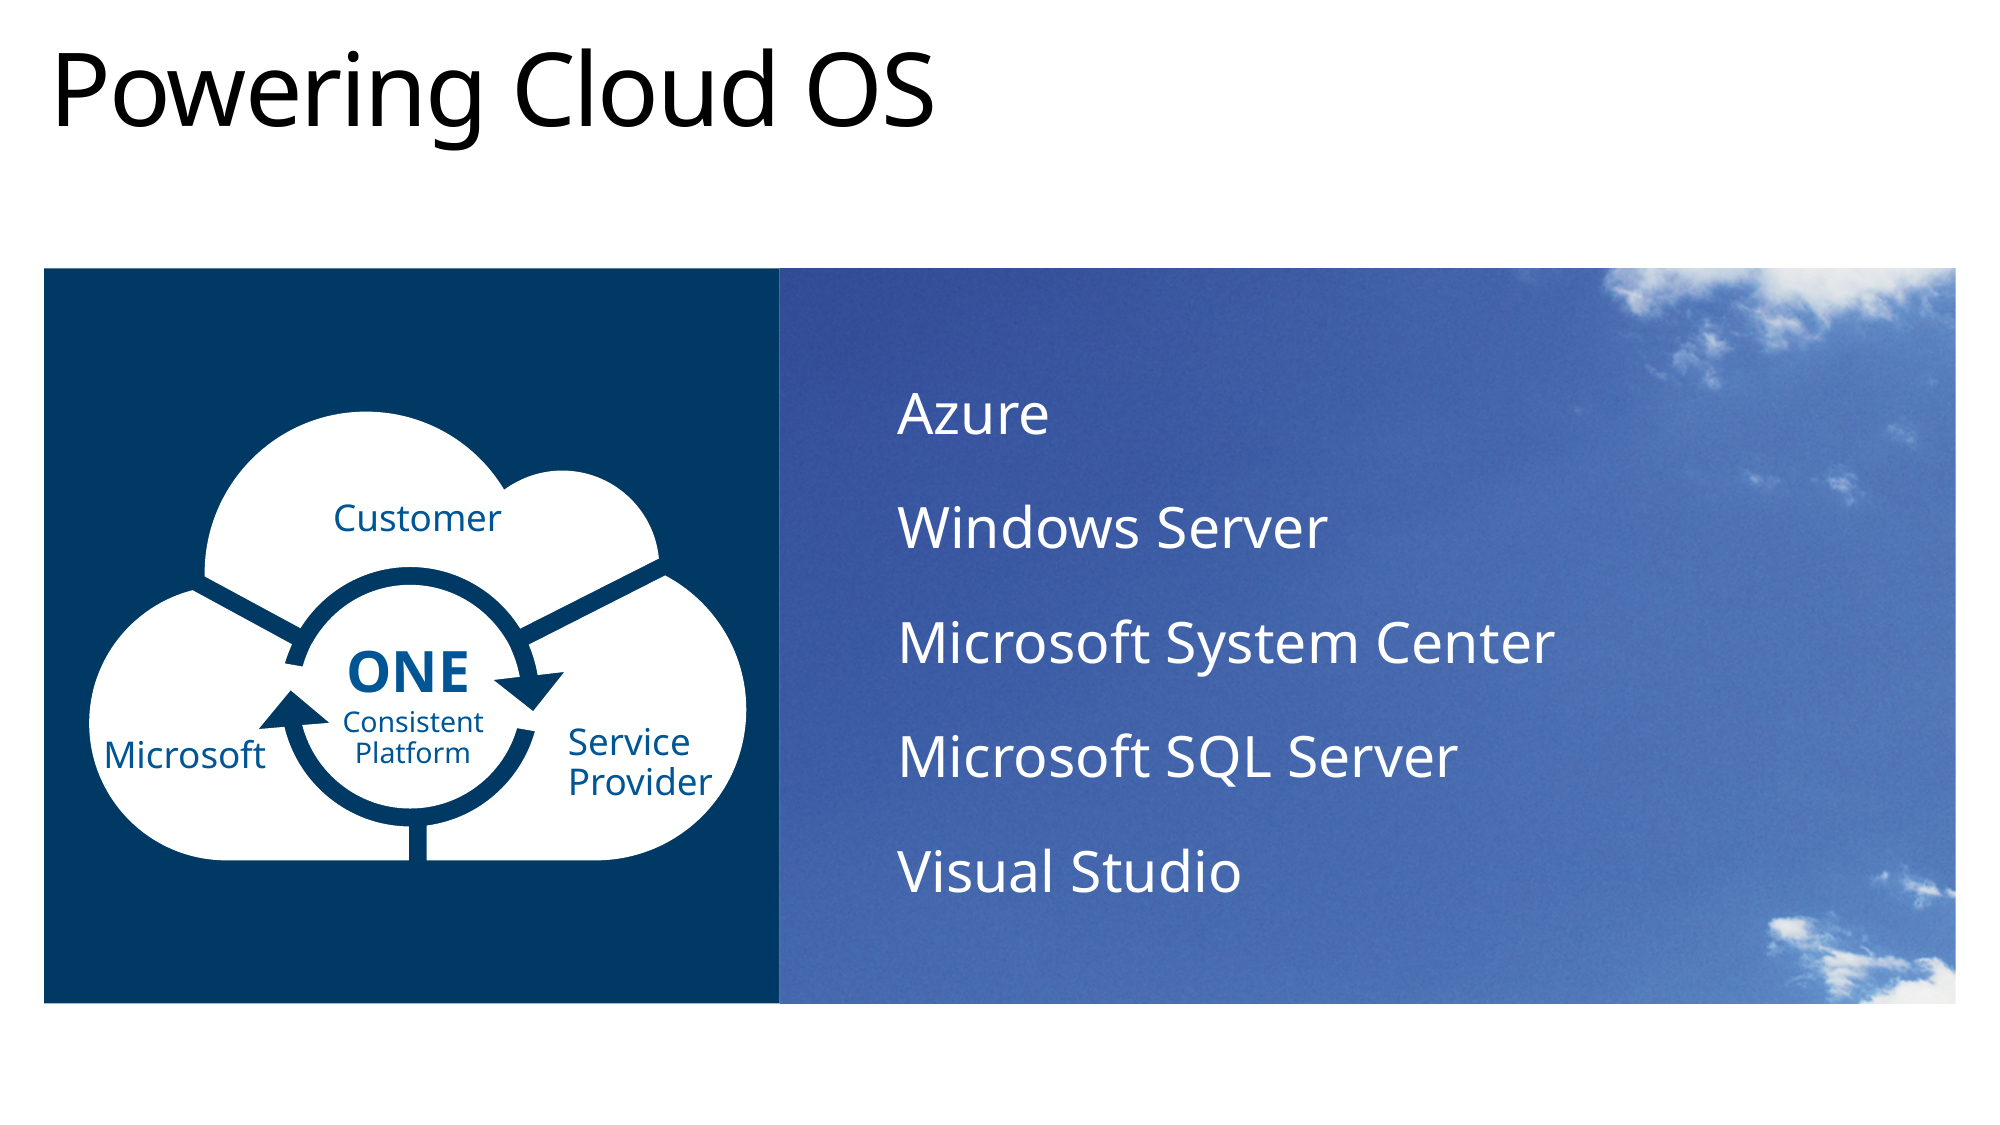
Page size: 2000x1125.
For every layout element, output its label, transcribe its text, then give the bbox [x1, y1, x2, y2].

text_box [77, 411, 747, 861]
title Powering Cloud OS [49, 37, 1395, 150]
text_box [43, 268, 779, 1004]
picture [779, 268, 1956, 1004]
